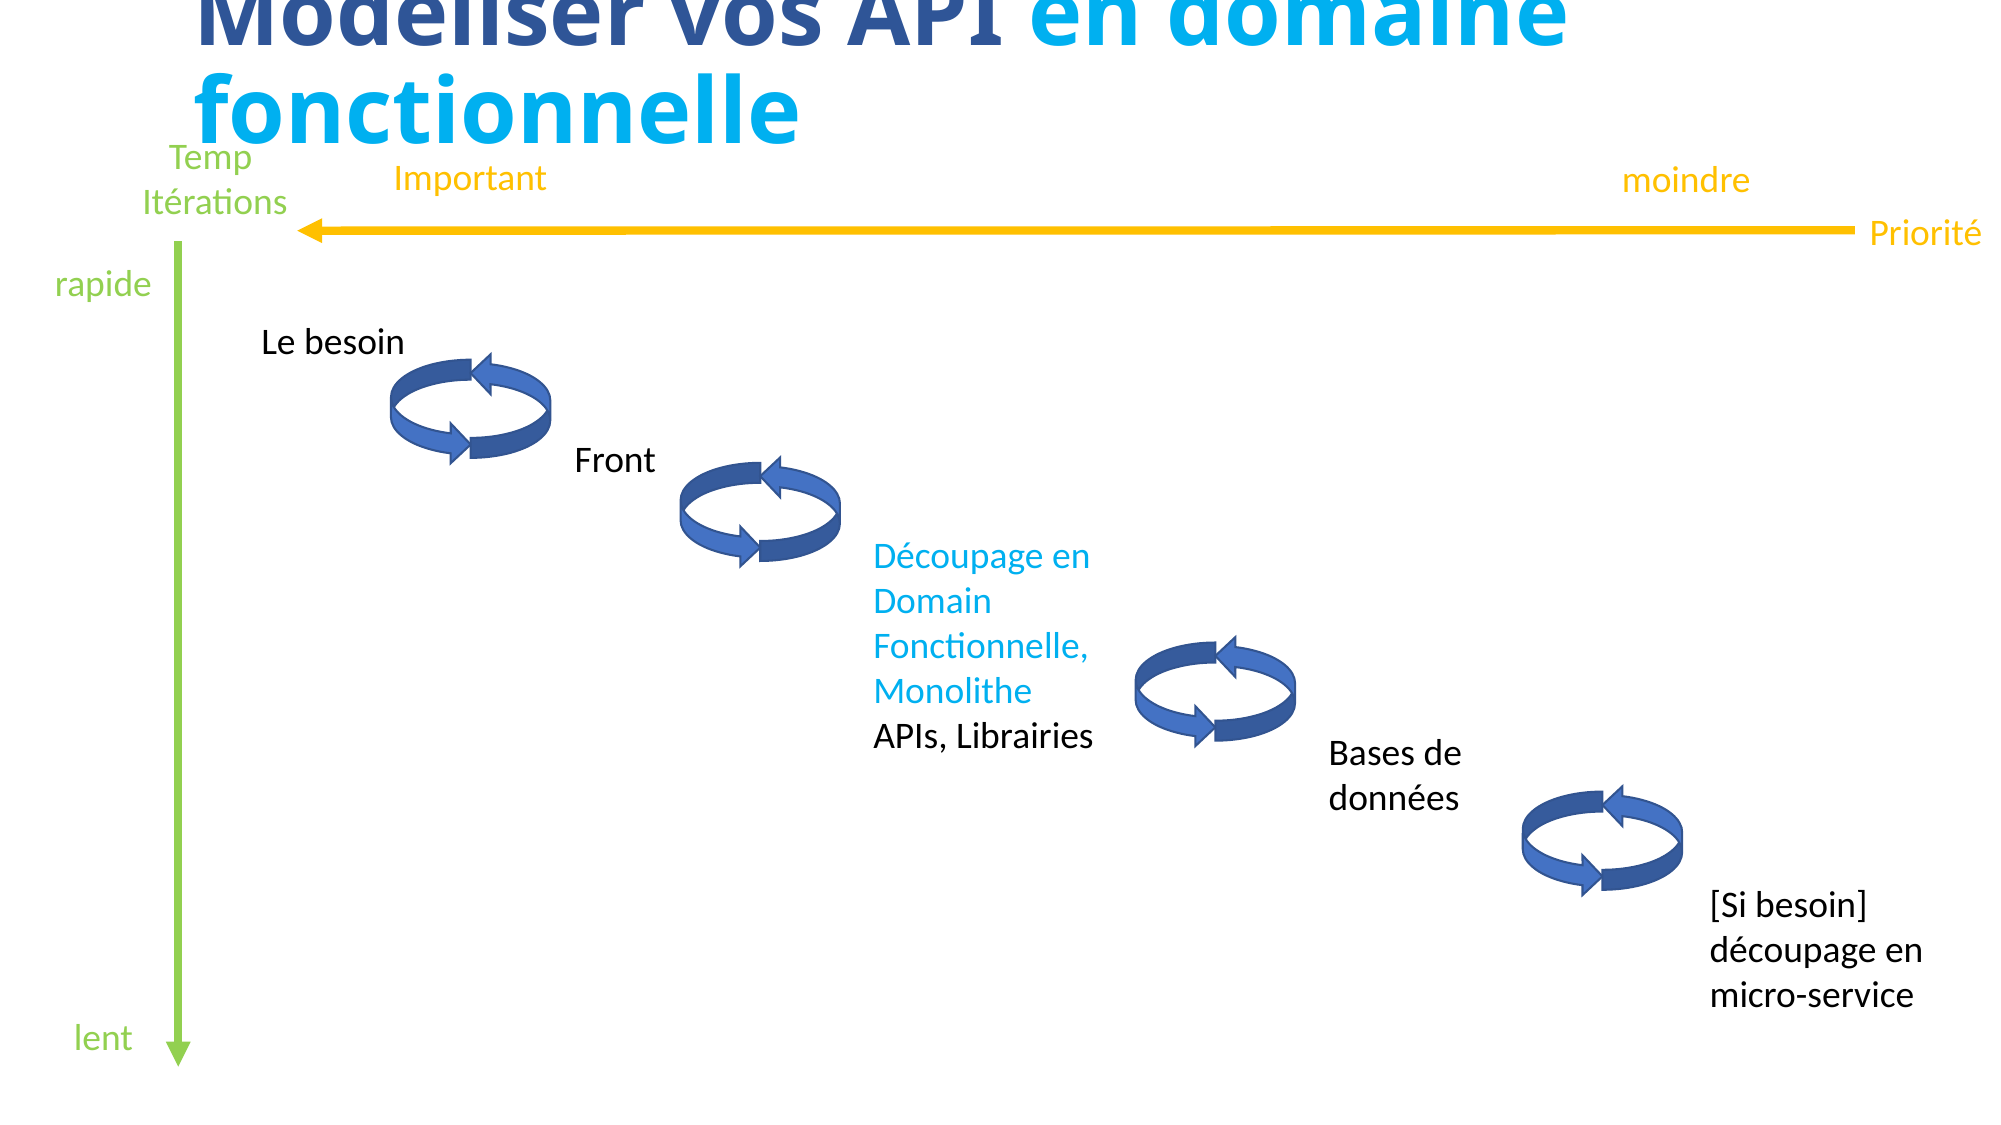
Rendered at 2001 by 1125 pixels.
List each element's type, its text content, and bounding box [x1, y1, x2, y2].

text_box [679, 461, 762, 569]
text_box [1600, 783, 1684, 891]
text_box [469, 351, 552, 459]
text_box Priorité [1854, 200, 1998, 261]
text_box [1521, 790, 1604, 898]
text_box Temp Itérations [127, 124, 303, 230]
text_box [758, 455, 841, 563]
text_box Le besoin [246, 309, 421, 370]
text_box Front [559, 427, 671, 488]
text_box Découpage en Domain Fonctionnelle, Monolithe APIs, Librairies [858, 523, 1123, 764]
text_box Important [378, 145, 563, 206]
text_box Bases de données [1313, 720, 1497, 826]
text_box [389, 370, 472, 466]
text_box moindre [1607, 147, 1766, 208]
text_box [1134, 641, 1217, 749]
text_box [421, 358, 472, 372]
text_box lent [59, 1006, 148, 1066]
text_box Modéliser vos API en domaine fonctionnelle [178, 0, 1904, 174]
text_box rapide [40, 251, 167, 312]
text_box [Si besoin] découpage en micro-service [1694, 873, 1946, 1023]
text_box [1213, 634, 1297, 742]
